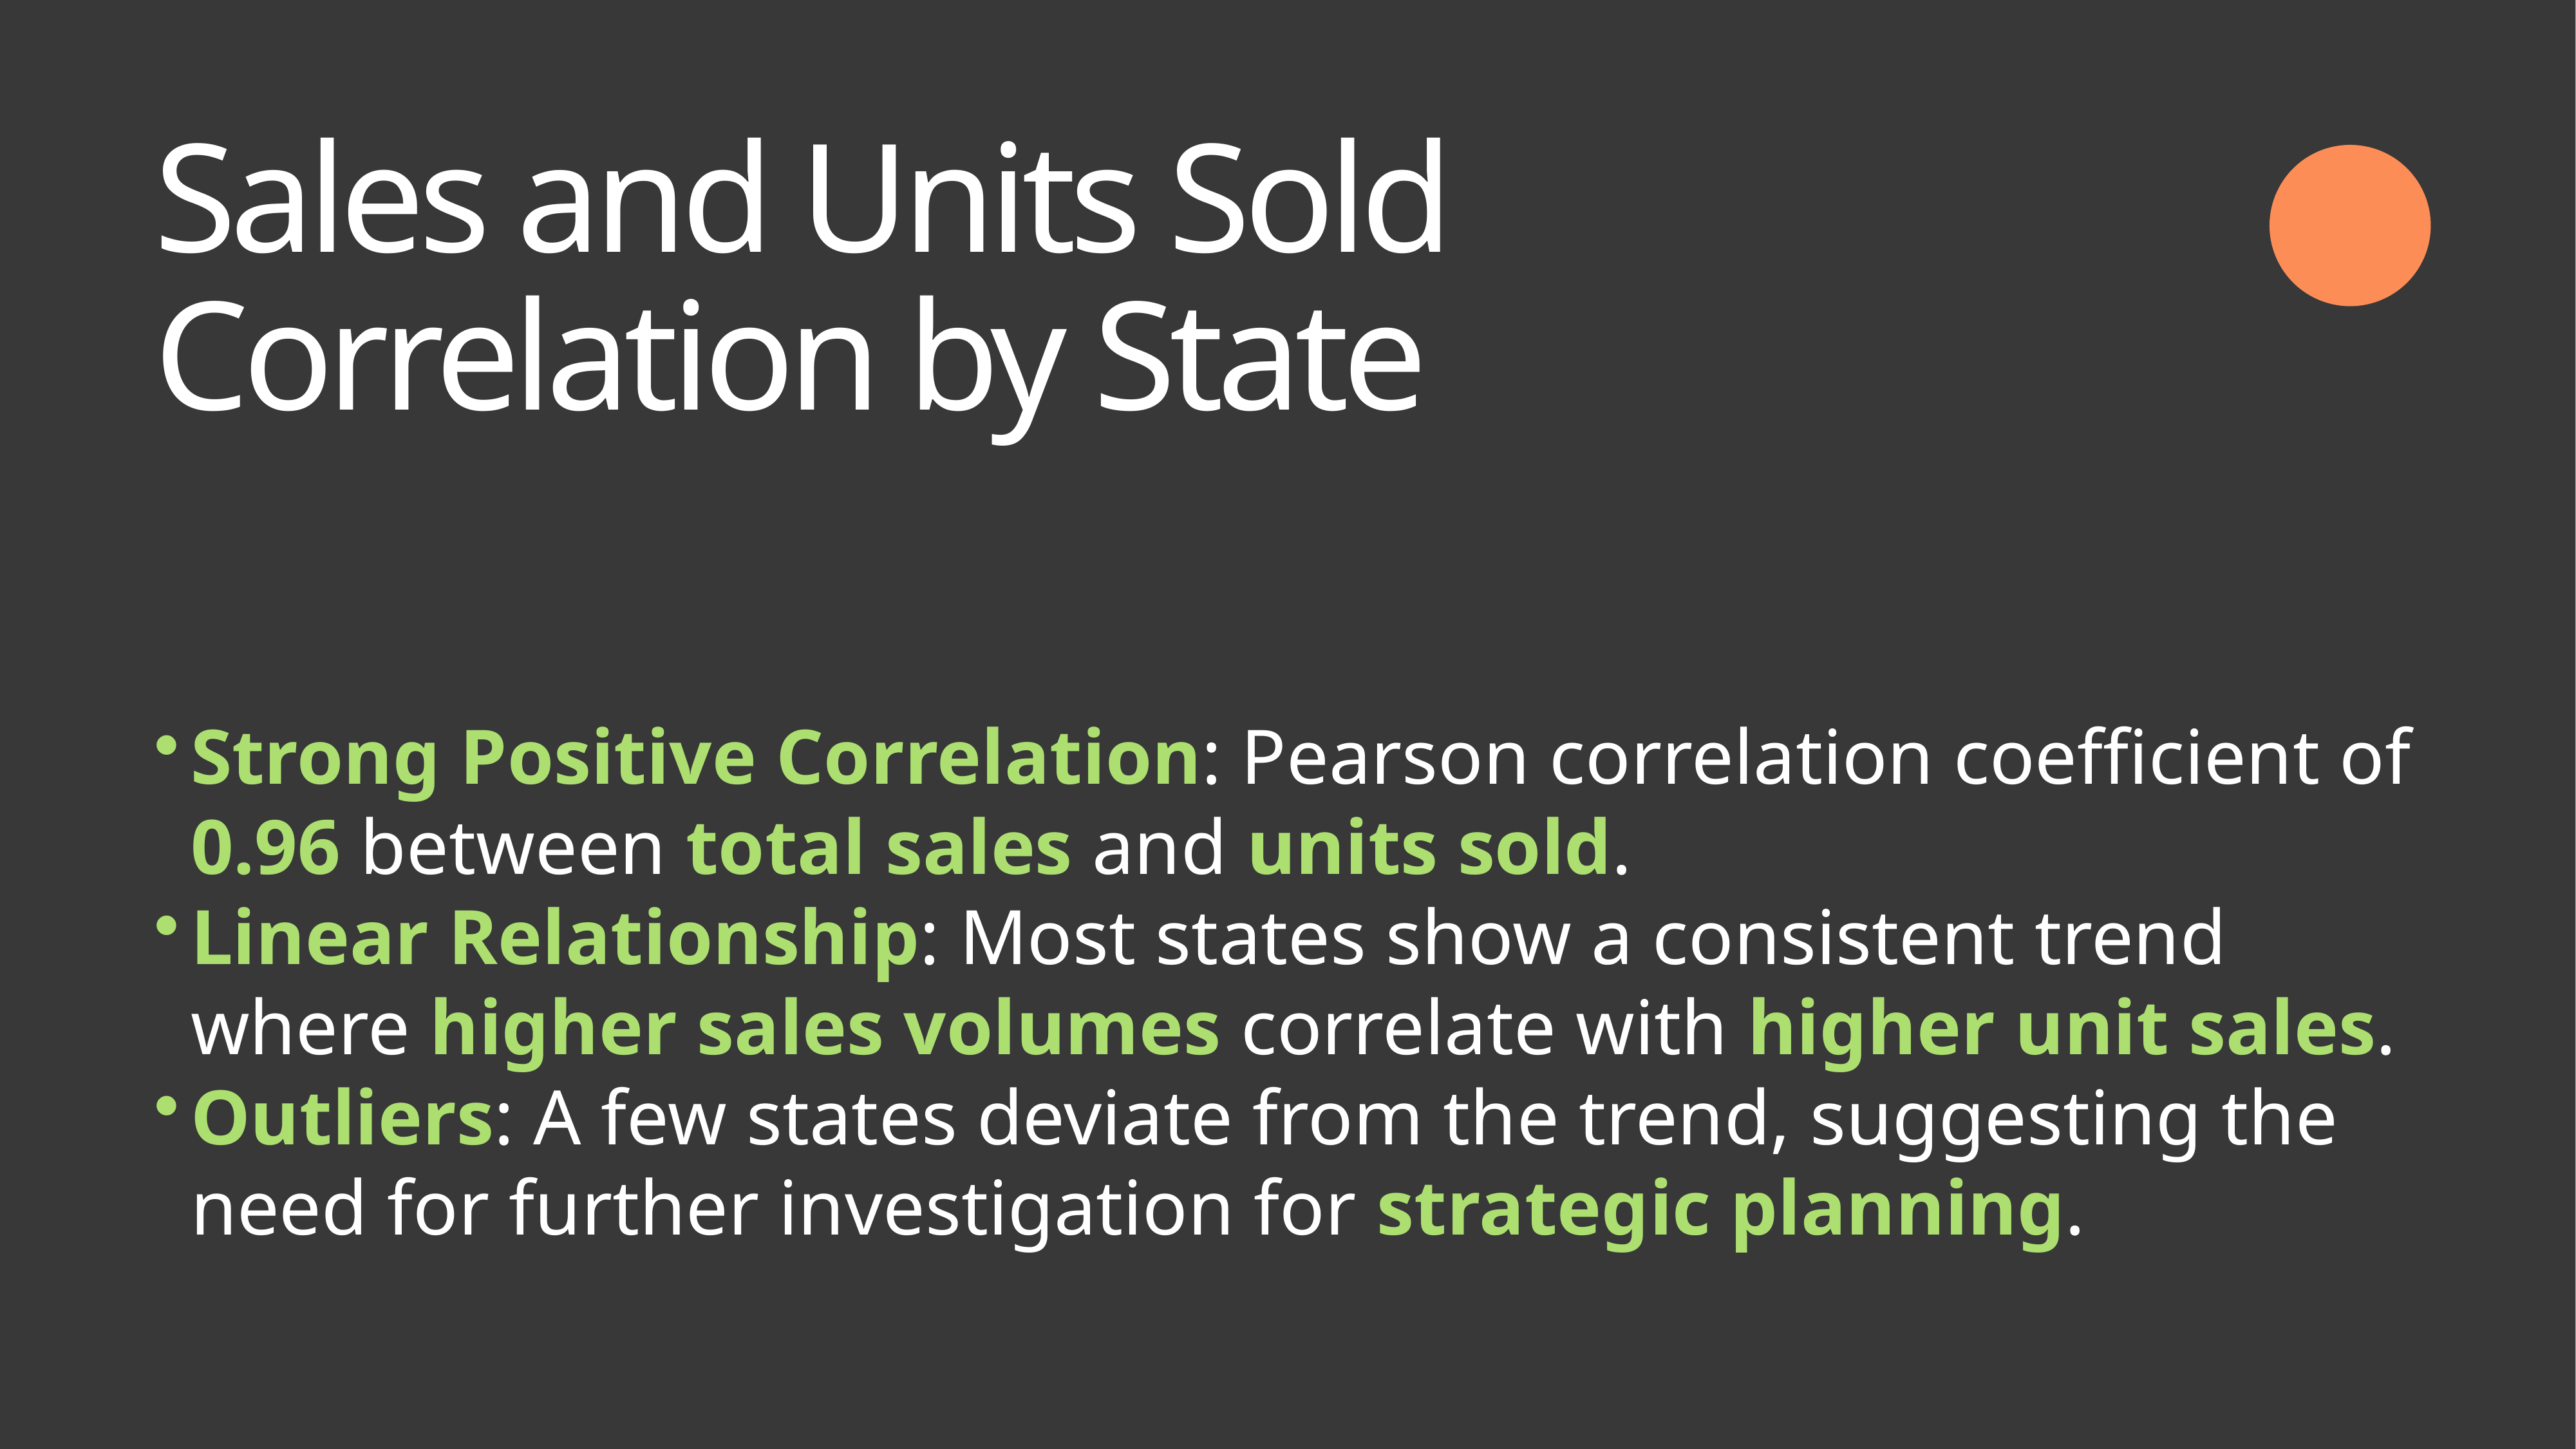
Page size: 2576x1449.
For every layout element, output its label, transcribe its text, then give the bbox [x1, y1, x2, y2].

text_box Strong Positive Correlation: Pearson correlation coefficient of 0.96 between total sales and units sold. Linear Relationship: Most states show a consistent trend where higher sales volumes correlate with higher unit sales. Outliers: A few states deviate from the trend, suggesting the need for further investigation for strategic planning. [144, 704, 2431, 1304]
title Sales and Units Sold Correlation by State [145, 118, 2198, 609]
text_box [2269, 144, 2431, 307]
